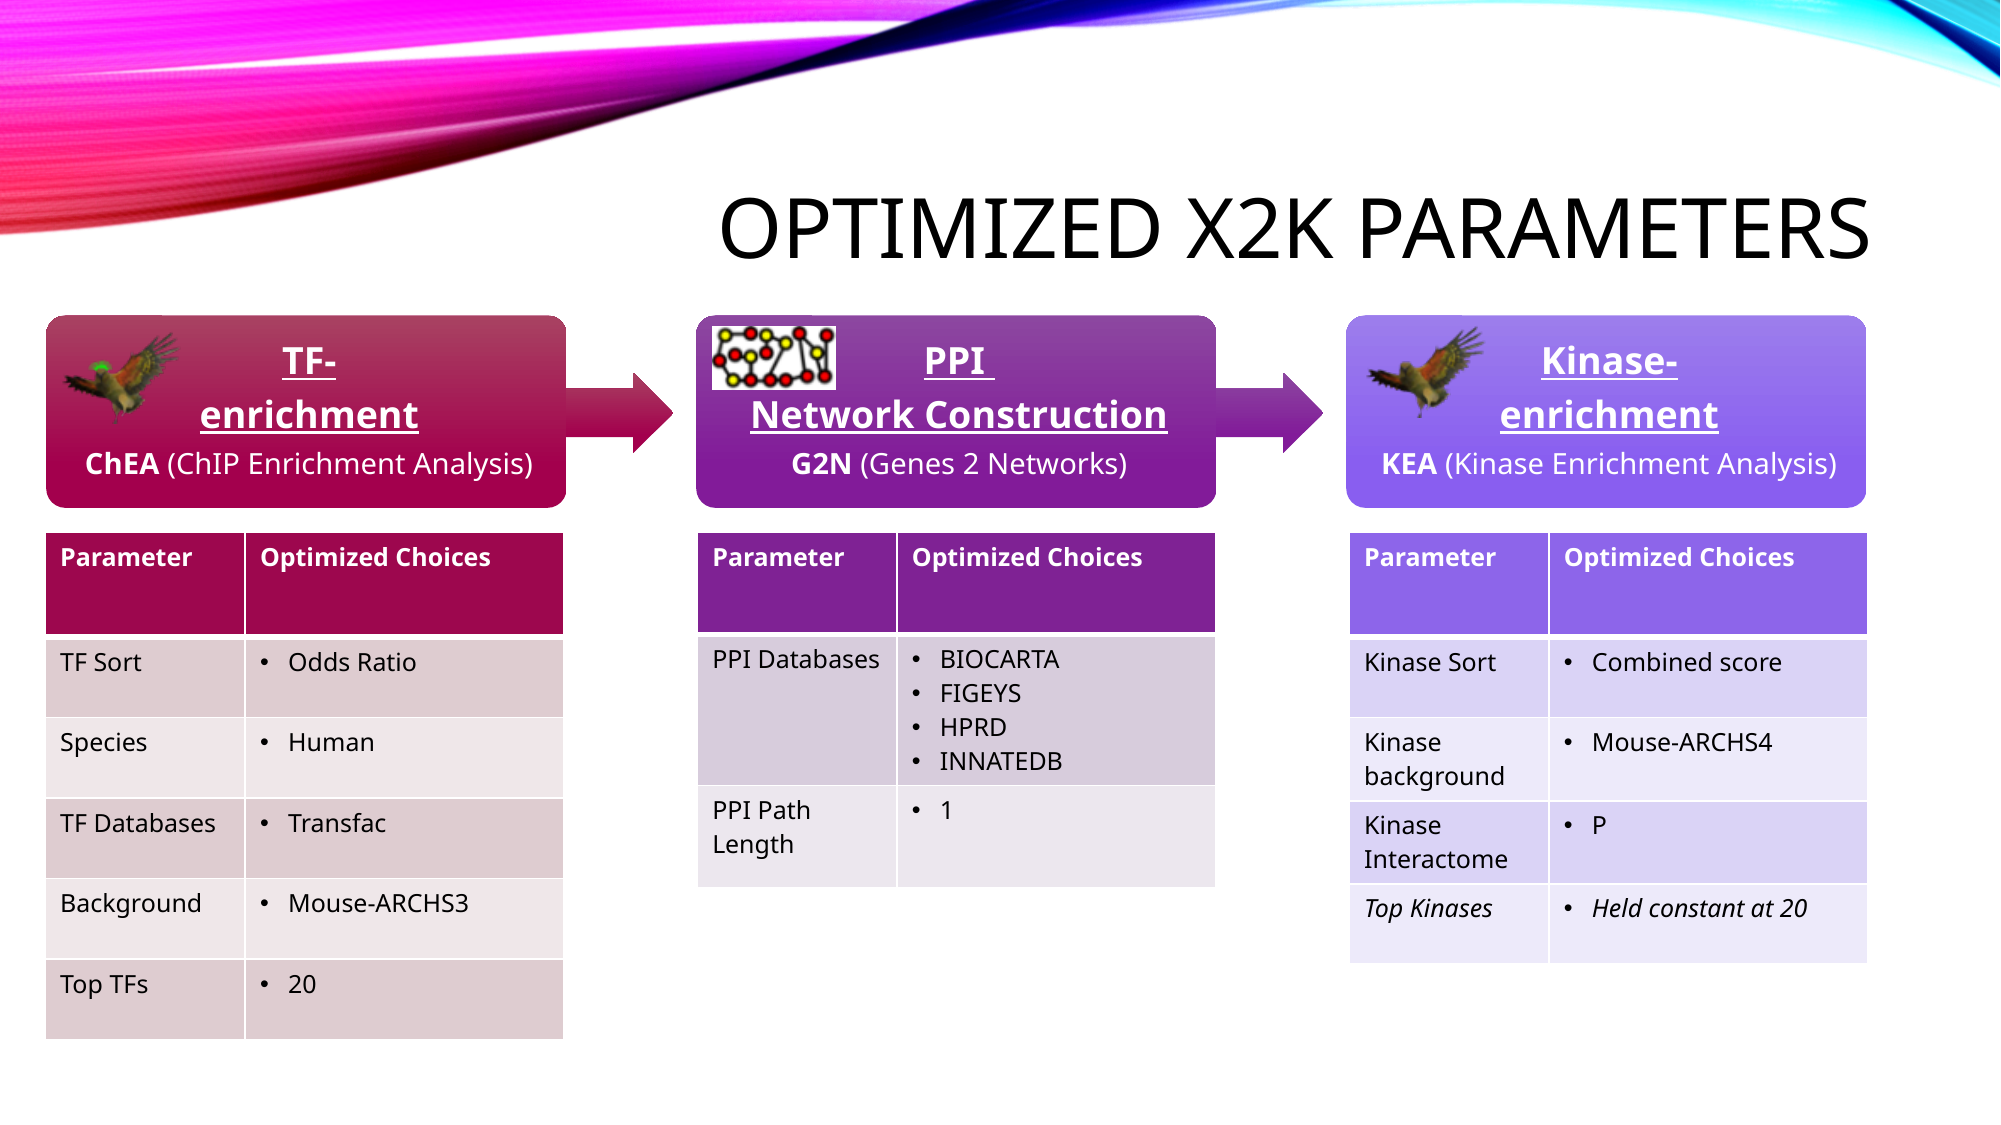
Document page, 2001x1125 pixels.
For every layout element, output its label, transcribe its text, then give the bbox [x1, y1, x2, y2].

table_cell 1 [898, 786, 1215, 887]
picture [1890, 0, 2000, 75]
table_cell PPI Path Length [698, 786, 896, 887]
table_cell PPI Databases [698, 637, 896, 785]
table_cell Top Kinases [1350, 885, 1548, 963]
table_cell Mouse-ARCHS4 [1550, 718, 1867, 800]
table_cell Combined score [1550, 640, 1867, 717]
table_cell Species [46, 718, 244, 797]
picture [0, 0, 2000, 237]
table_cell TF Databases [46, 799, 244, 878]
table_cell Kinase Sort [1350, 640, 1548, 717]
table_cell Held constant at 20 [1550, 885, 1867, 963]
table_cell 20 [246, 960, 563, 1039]
picture [61, 330, 182, 424]
table_header Optimized Choices [1550, 533, 1867, 634]
table_header Parameter [1350, 533, 1548, 634]
table_cell BIOCARTA FIGEYS HPRD INNATEDB [898, 637, 1215, 785]
picture [1366, 324, 1487, 418]
picture [712, 326, 836, 390]
table_cell Background [46, 879, 244, 958]
table_cell Transfac [246, 799, 563, 878]
table_cell P [1550, 802, 1867, 883]
table_header Parameter [46, 533, 244, 634]
title Optimized X2k Parameters [474, 125, 1888, 338]
table_cell Kinase Interactome [1350, 802, 1548, 883]
table_cell TF Sort [46, 640, 244, 717]
table_header Optimized Choices [898, 533, 1215, 632]
table_cell Human [246, 718, 563, 797]
picture [1910, 0, 2000, 45]
table_cell Top TFs [46, 960, 244, 1039]
table_cell Kinase background [1350, 718, 1548, 800]
table_cell Odds Ratio [246, 640, 563, 717]
table_header Optimized Choices [246, 533, 563, 634]
table_cell Mouse-ARCHS3 [246, 879, 563, 958]
table_header Parameter [698, 533, 896, 632]
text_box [44, 315, 1868, 509]
